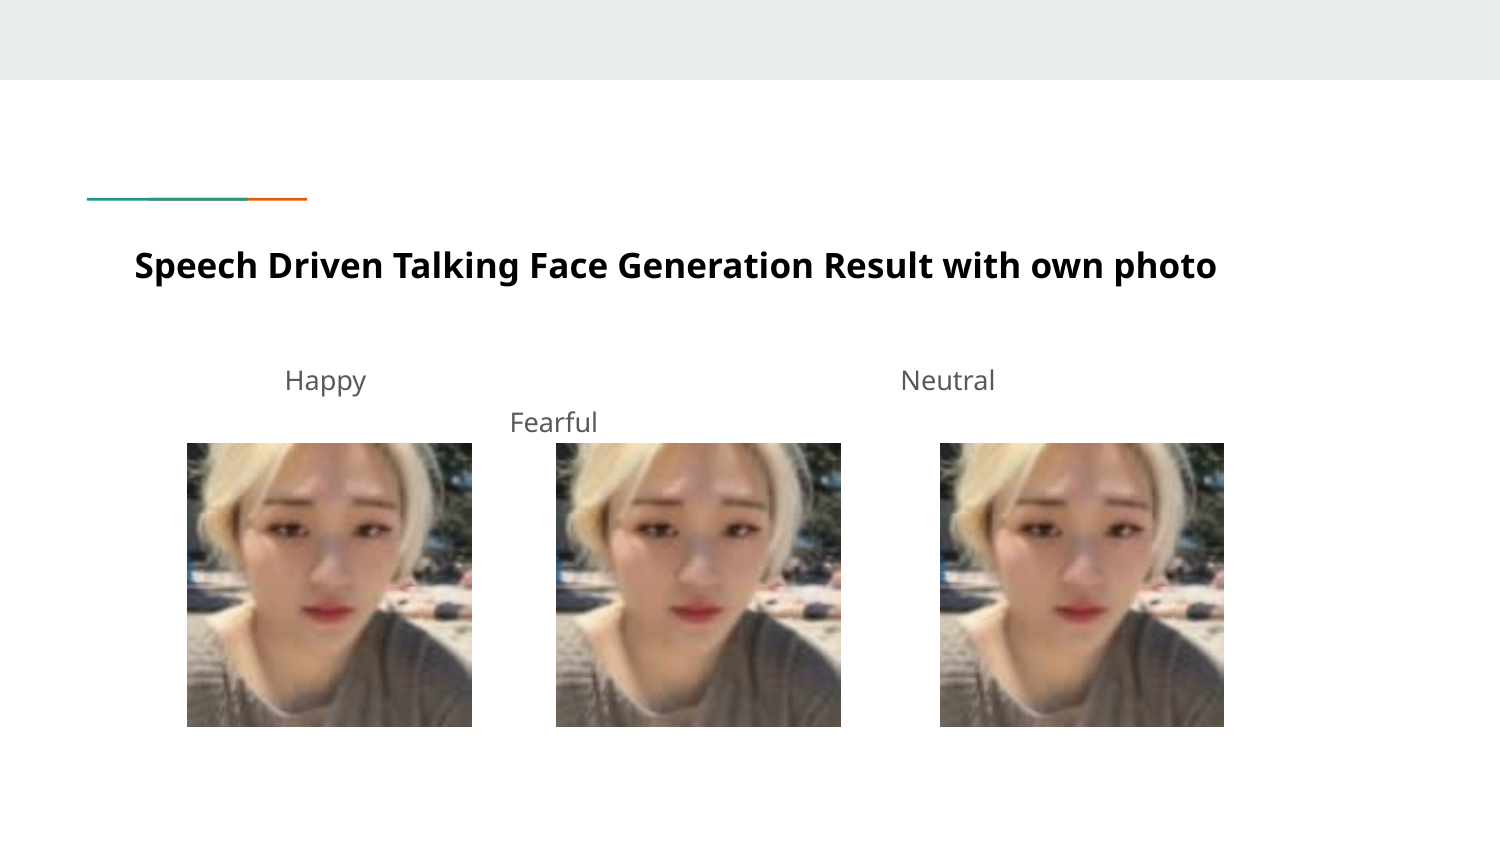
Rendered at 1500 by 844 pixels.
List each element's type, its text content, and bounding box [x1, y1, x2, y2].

list Happy Neutral Fearful [119, 341, 1381, 712]
picture [556, 443, 841, 727]
picture [940, 443, 1225, 727]
picture [187, 443, 472, 727]
title Speech Driven Talking Face Generation Result with own photo [119, 216, 1381, 305]
